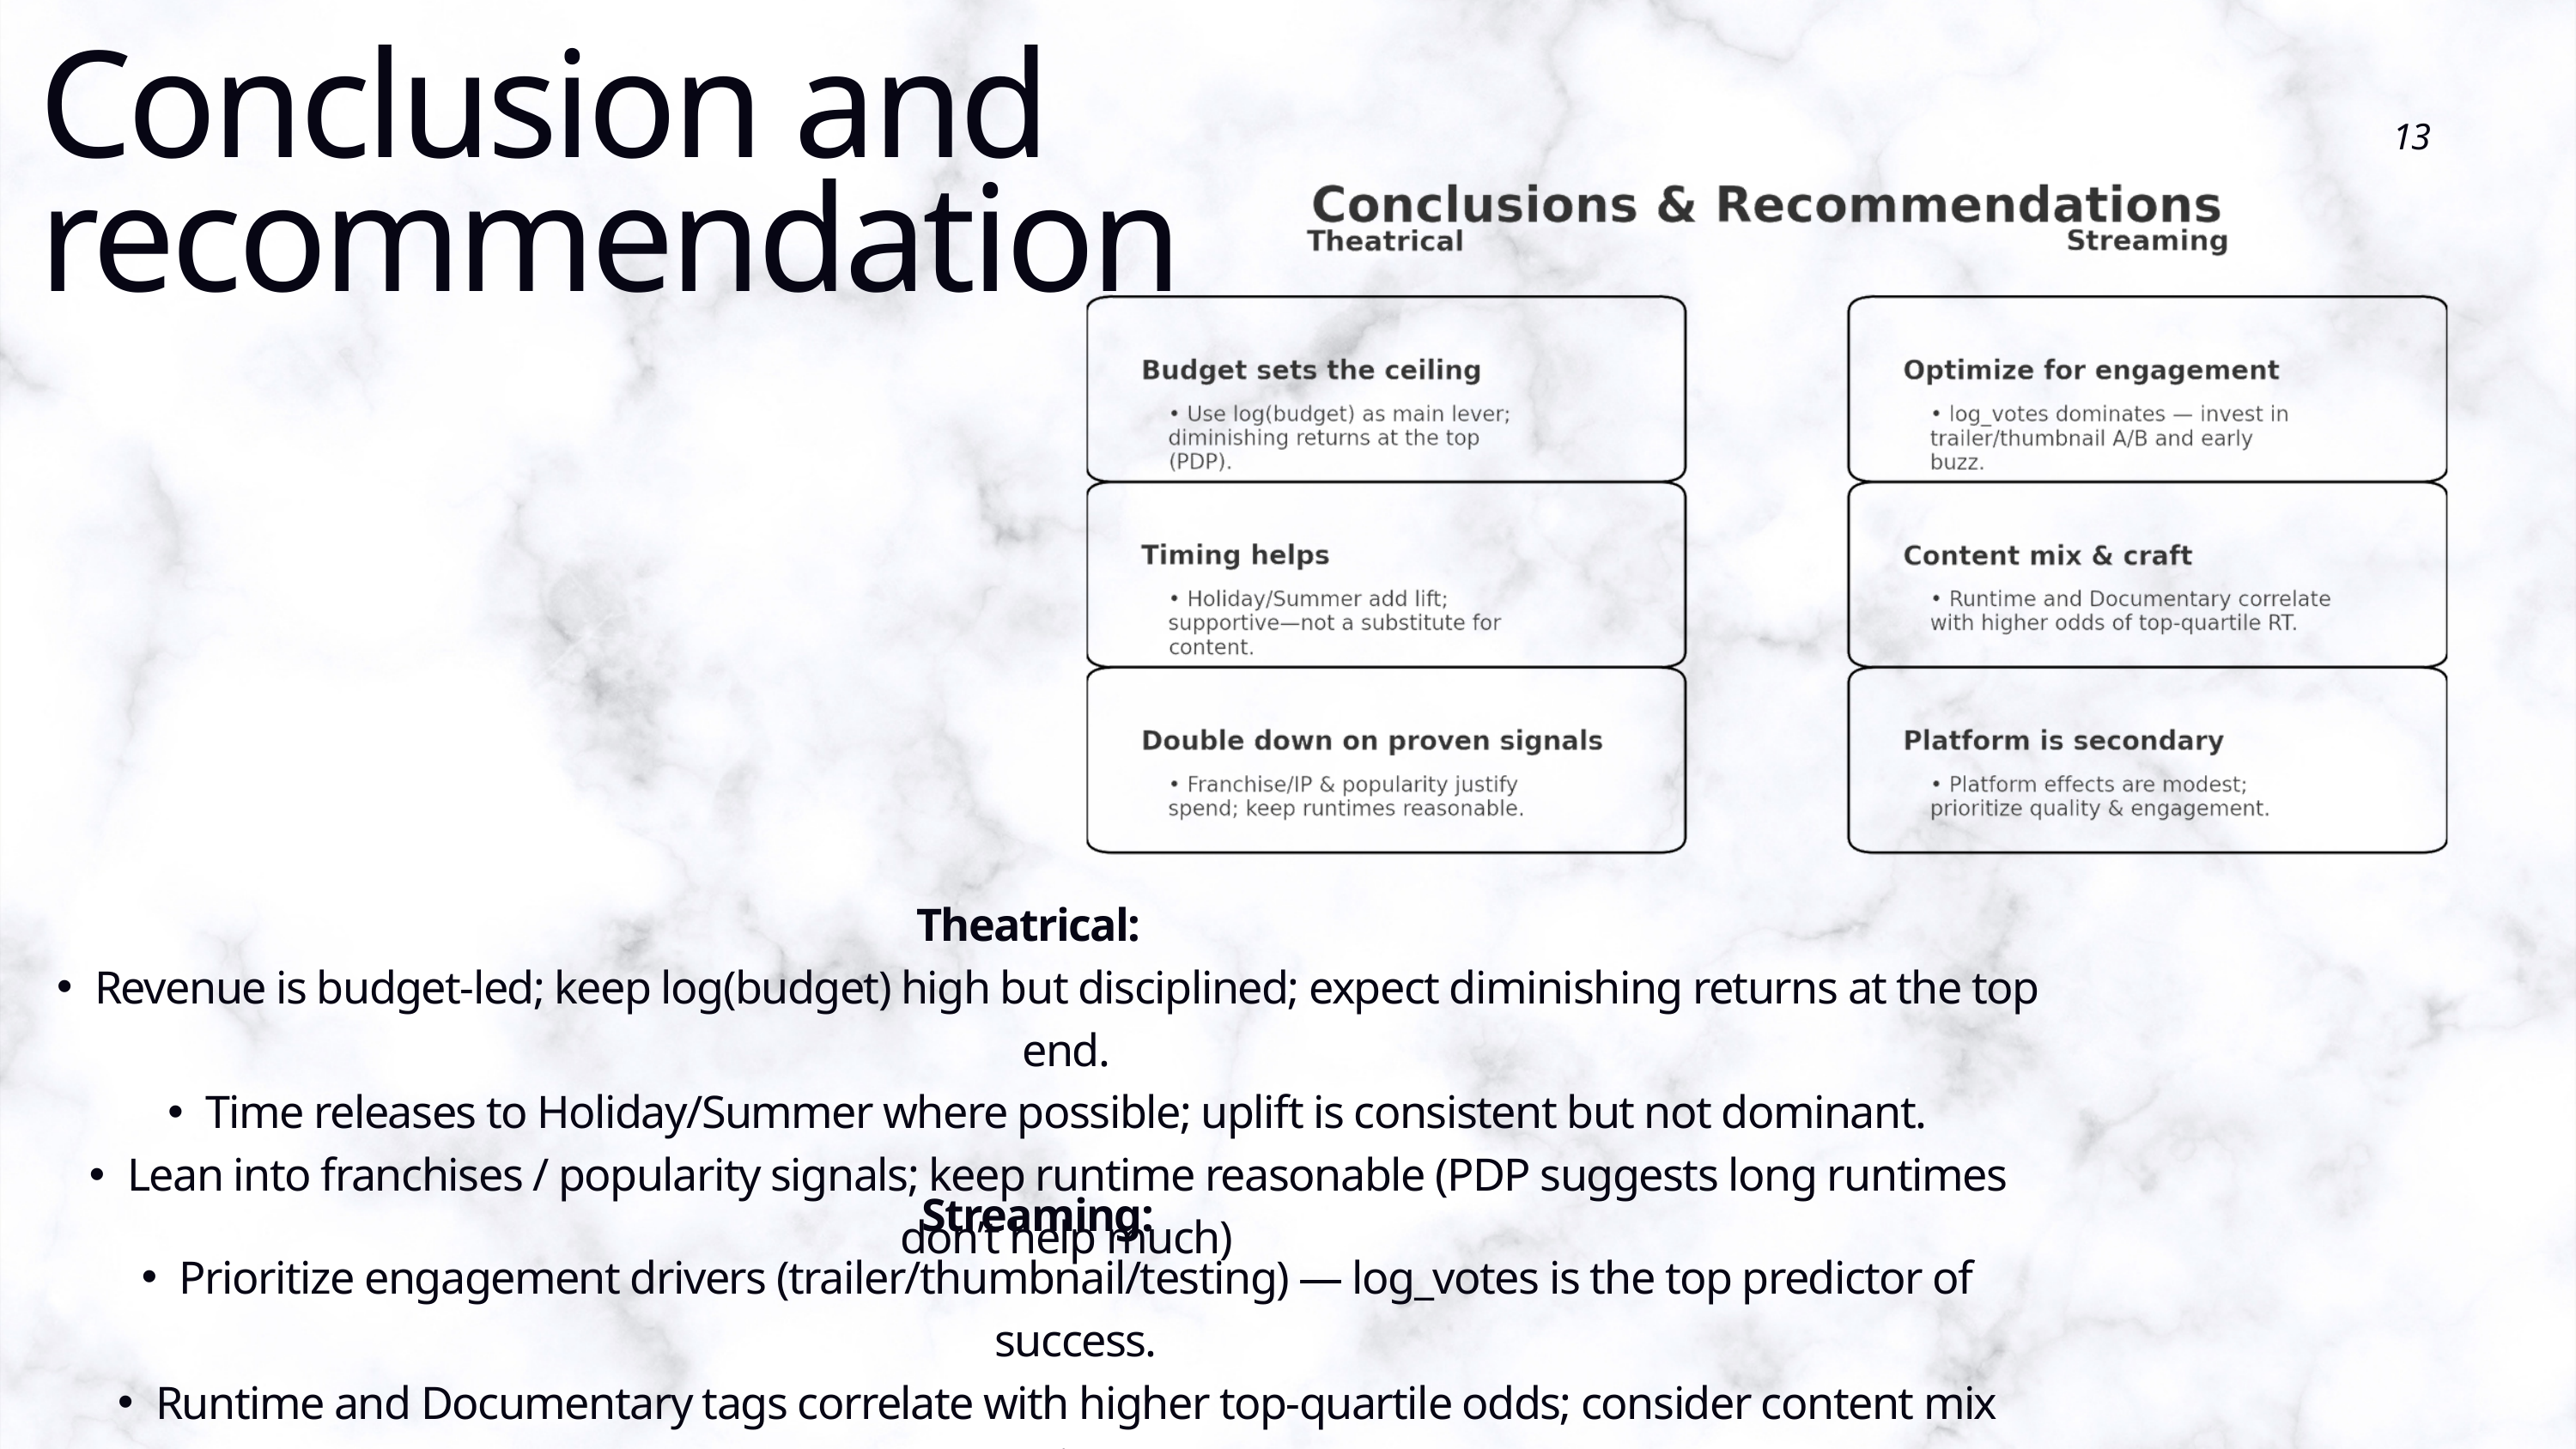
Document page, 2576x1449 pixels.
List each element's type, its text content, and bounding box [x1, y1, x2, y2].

text_box [1074, 161, 2460, 958]
text_box [0, 0, 2576, 1449]
text_box 13 [2380, 124, 2432, 157]
text_box Streaming: Prioritize engagement drivers (trailer/thumbnail/testing) — log_votes is the top predictor of success. Runtime and Documentary tags correlate with higher top-quartile odds; consider content mix experiments. Platform effects are modest; quality bar + engagement ops matter more than where it lands. [19, 1264, 2057, 1449]
text_box Theatrical: Revenue is budget-led; keep log(budget) high but disciplined; expect diminishing returns at the top end. Time releases to Holiday/Summer where possible; uplift is consistent but not dominant. Lean into franchises / popularity signals; keep runtime reasonable (PDP suggests long runtimes don’t help much) [0, 887, 2057, 1264]
text_box Conclusion and recommendation [39, 54, 1238, 321]
